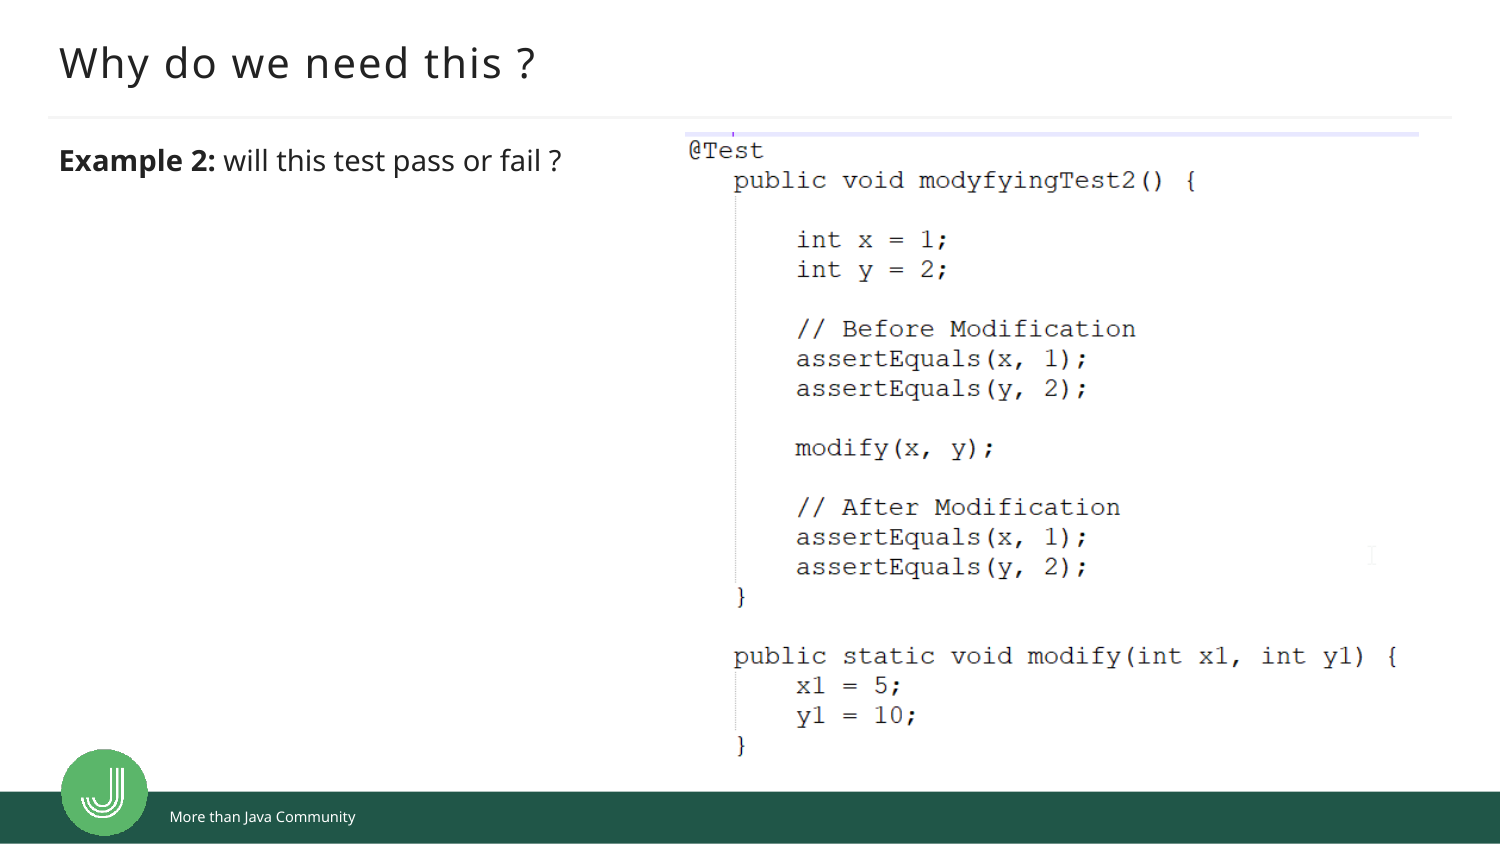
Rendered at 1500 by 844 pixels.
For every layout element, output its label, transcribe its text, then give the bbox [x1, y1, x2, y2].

picture [685, 132, 1419, 779]
list Example 2: will this test pass or fail ? [58, 144, 685, 734]
picture [59, 747, 149, 837]
title Why do we need this ? [59, 37, 1442, 87]
